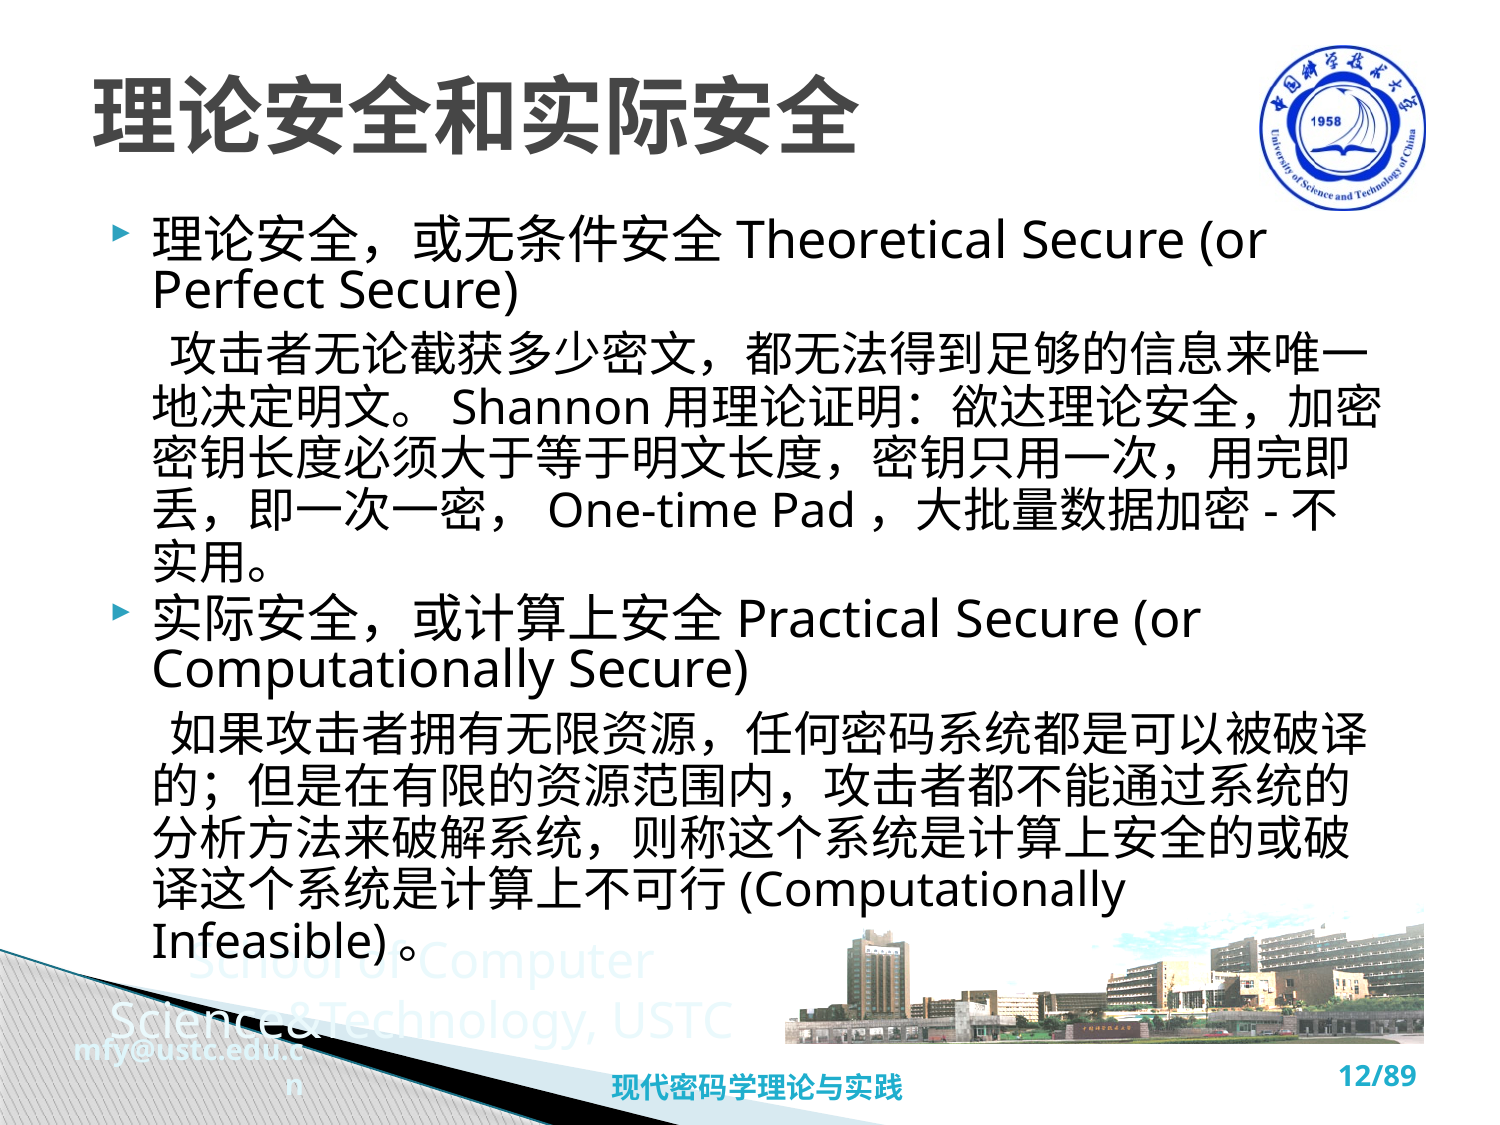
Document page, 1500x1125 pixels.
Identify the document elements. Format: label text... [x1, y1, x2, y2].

title 理论安全和实际安全 [76, 31, 1315, 197]
list 确定型密码体制和概率密码体制 确定型：当明文和密钥确定后，密文也就唯一地确定了； 概率型：当明文和密钥确定后，密文通过客观随机因素从一个密文集合中产生，密文形式不确定，称为概率型密码体制。 单向函数型密码体制和双向变换型密码体制 单向函数型密码体制适用于不需要解密的场合，容易将明文加密成密文，如哈希函数； 双向变换型密码体制可以进行可逆的加密、解密变换。 [785, 855, 1424, 1044]
list 理论安全，或无条件安全Theoretical Secure (or Perfect Secure) 攻击者无论截获多少密文，都无法得到足够的信息来唯一地决定明文。Shannon用理论证明：欲达理论安全，加密密钥长度必须大于等于明文长度，密钥只用一次，用完即丢，即一次一密，One-time Pad，大批量数据加密-不实用。 实际安全，或计算上安全Practical Secure (or Computationally Secure) 如果攻击者拥有无限资源，任何密码系统都是可以被破译的；但是在有限的资源范围内，攻击者都不能通过系统的分析方法来破解系统，则称这个系统是计算上安全的或破译这个系统是计算上不可行(Computationally Infeasible)。 [76, 210, 1400, 944]
picture [1259, 45, 1426, 211]
